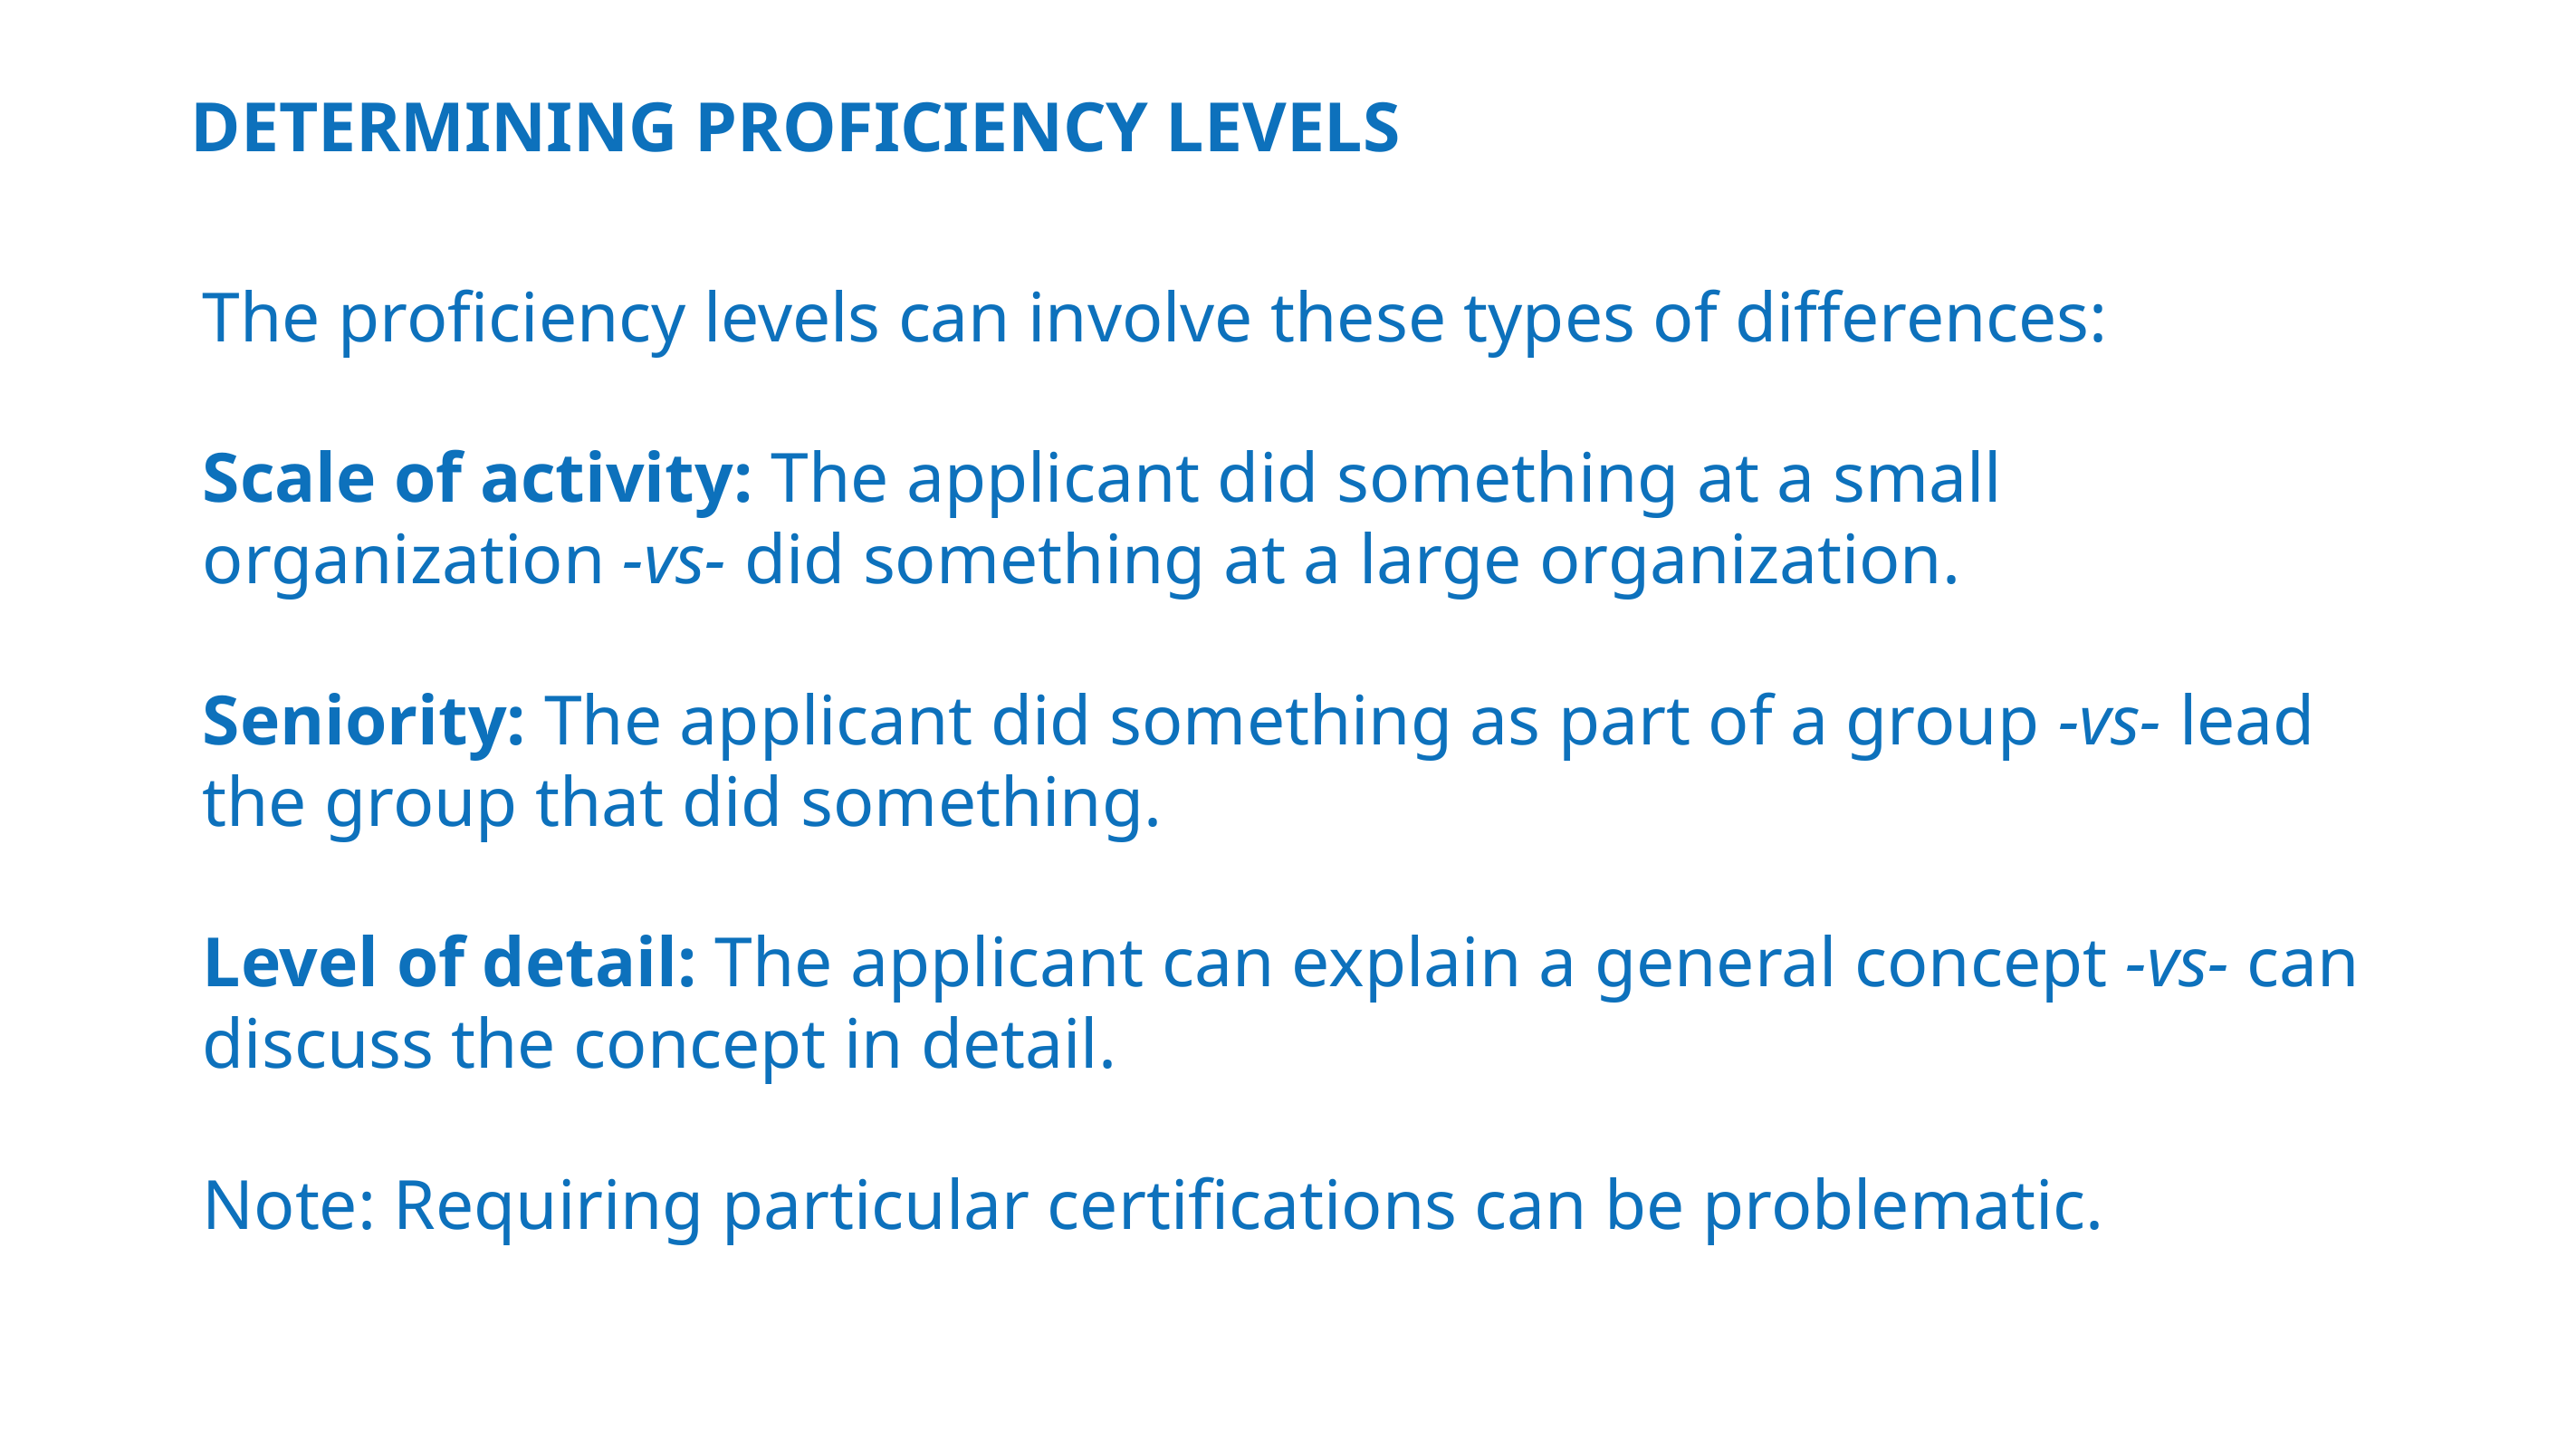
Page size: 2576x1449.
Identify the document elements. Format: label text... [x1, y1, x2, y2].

title Determining Proficiency levels [177, 77, 2399, 269]
list The proficiency levels can involve these types of differences: Scale of activity: The applicant did something at a small organization -vs- did something at a large organization. Seniority: The applicant did something as part of a group -vs- lead the group that did something. Level of detail: The applicant can explain a general concept -vs- can discuss the concept in detail. Note: Requiring particular certifications can be problematic. [177, 273, 2399, 1401]
